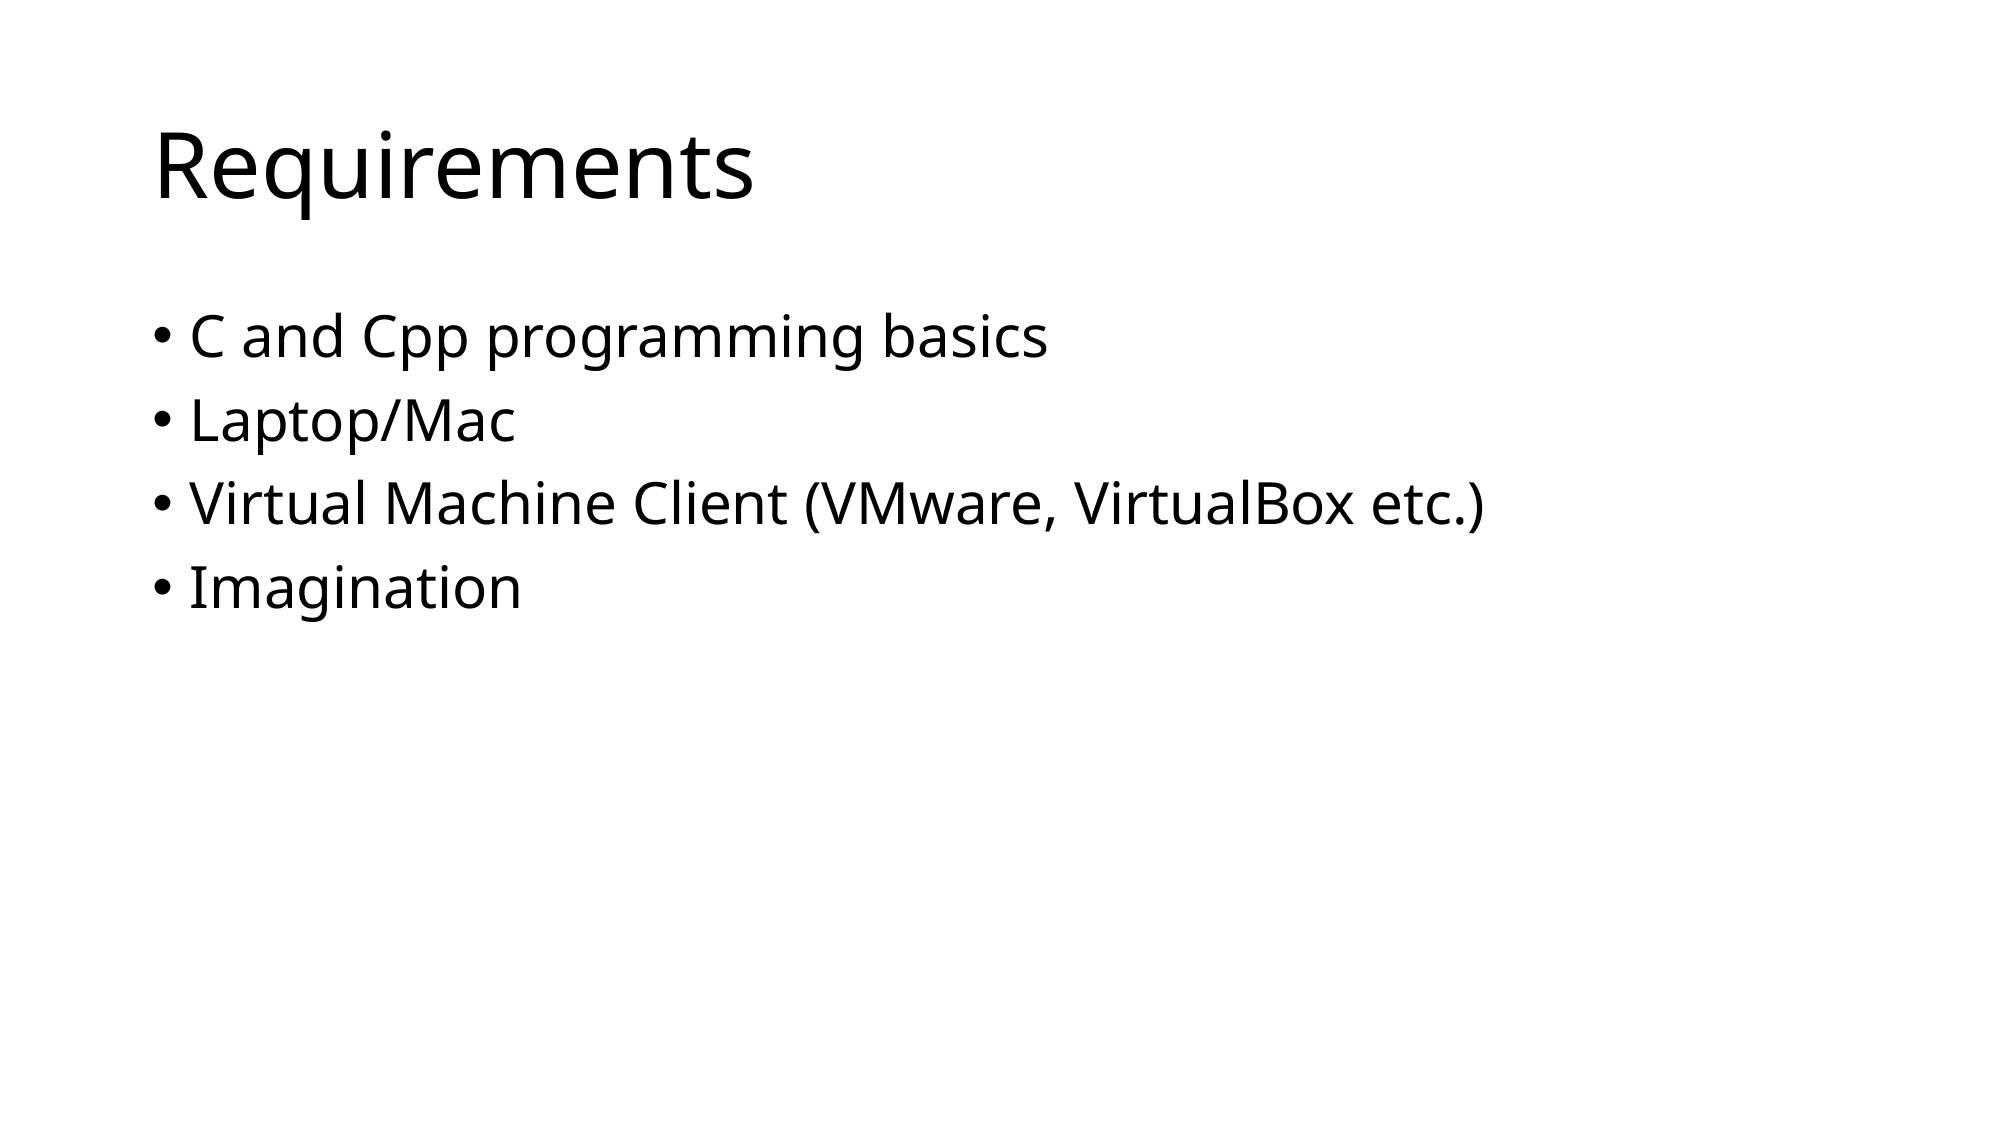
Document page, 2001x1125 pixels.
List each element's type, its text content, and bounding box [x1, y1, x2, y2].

list C and Cpp programming basics Laptop/Mac Virtual Machine Client (VMware, VirtualBox etc.) Imagination [137, 299, 1863, 1014]
title Requirements [137, 59, 1863, 278]
